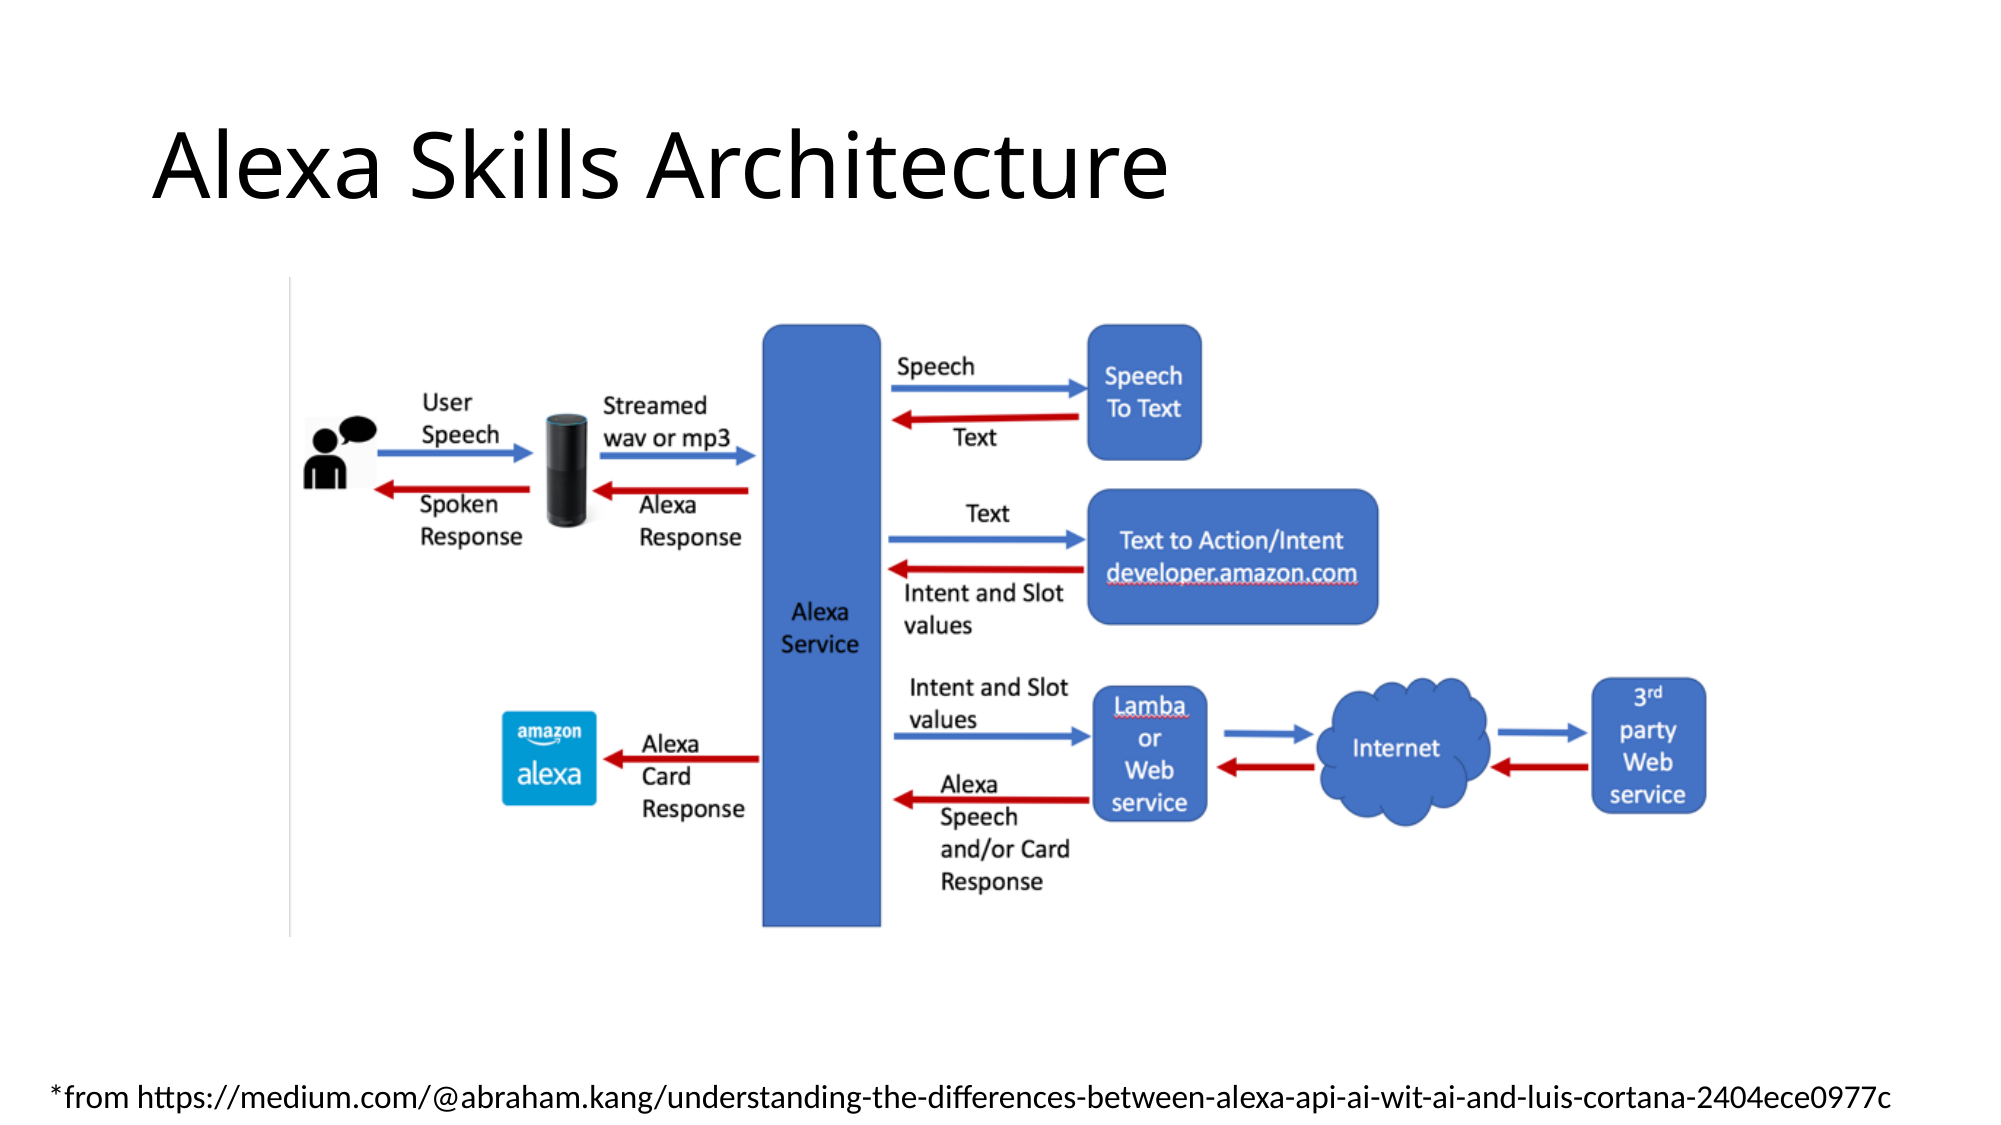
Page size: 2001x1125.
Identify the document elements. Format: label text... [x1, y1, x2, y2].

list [289, 277, 1711, 937]
title Alexa Skills Architecture [137, 59, 1863, 278]
text_box *from https://medium.com/@abraham.kang/understanding-the-differences-between-alexa-api-ai-wit-ai-and-luis-cortana-2404ece0977c [33, 1068, 1940, 1123]
